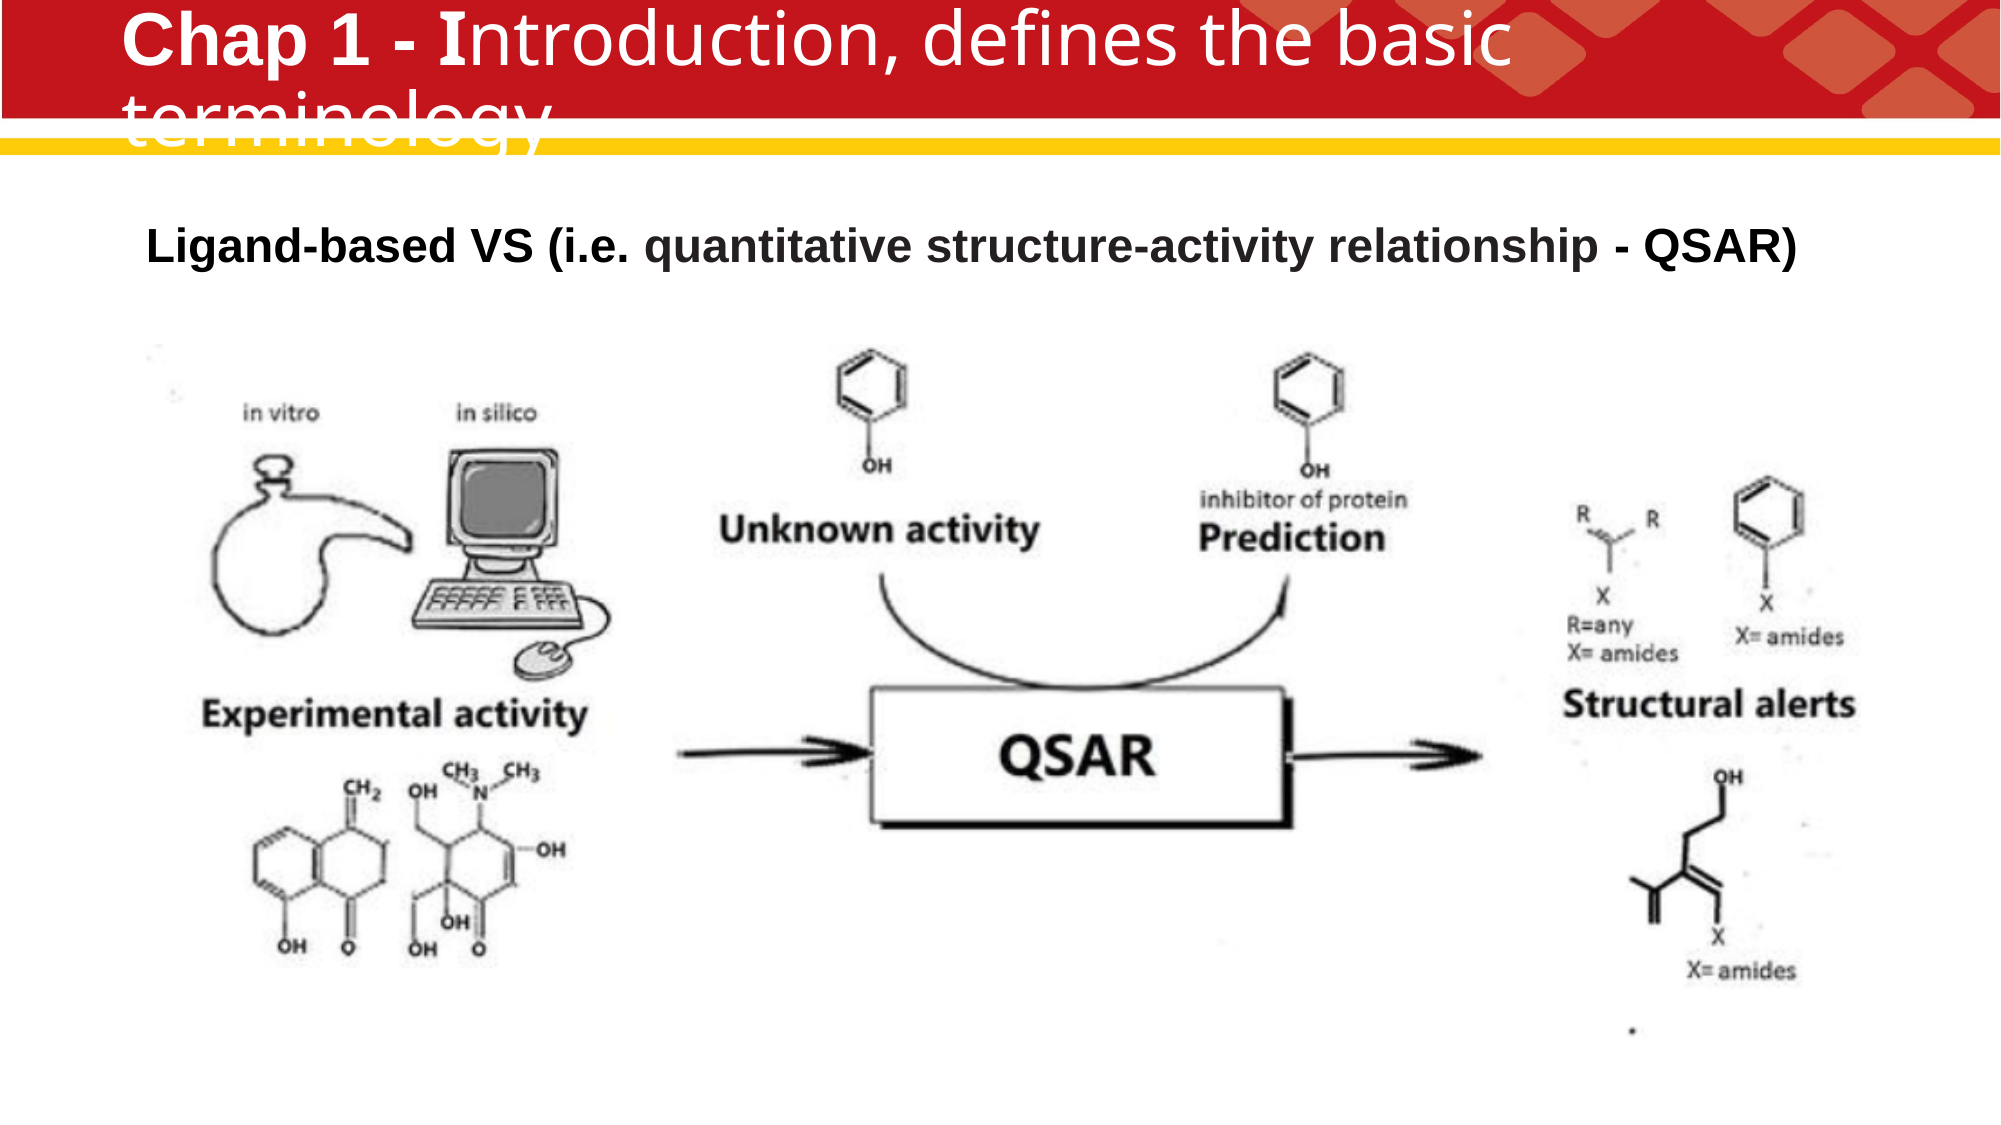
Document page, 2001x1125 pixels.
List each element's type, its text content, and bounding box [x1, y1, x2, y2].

text_box Ligand-based VS (i.e. quantitative structure-activity relationship - QSAR) [130, 206, 1839, 280]
picture [0, 0, 2001, 1125]
title Chap 1 - Introduction, defines the basic terminology [106, 0, 1863, 191]
